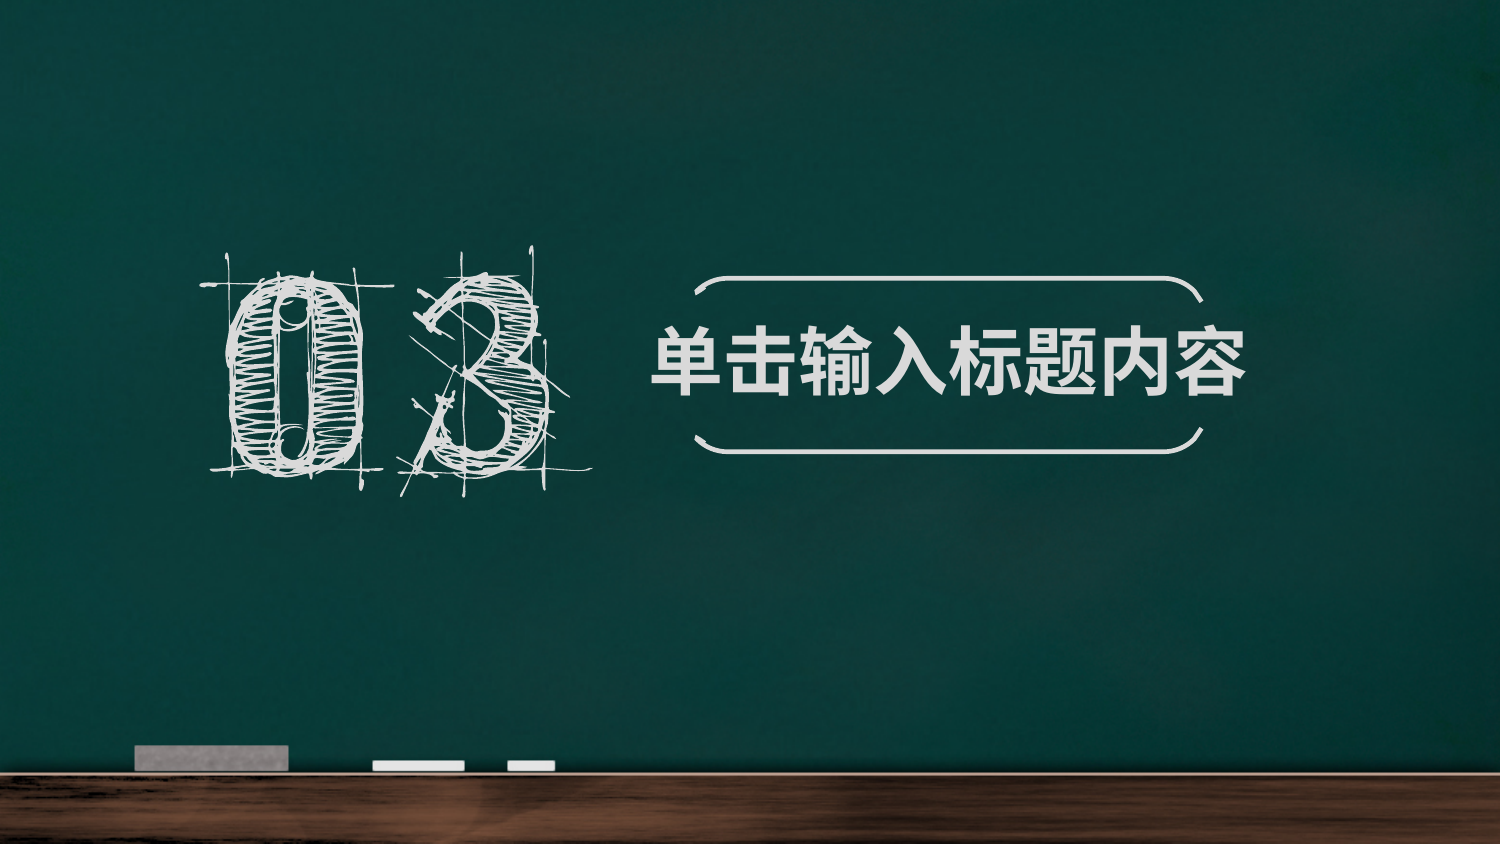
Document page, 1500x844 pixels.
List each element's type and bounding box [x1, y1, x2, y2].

picture [0, 0, 1500, 844]
text_box [535, 278, 1363, 453]
text_box [198, 244, 594, 500]
